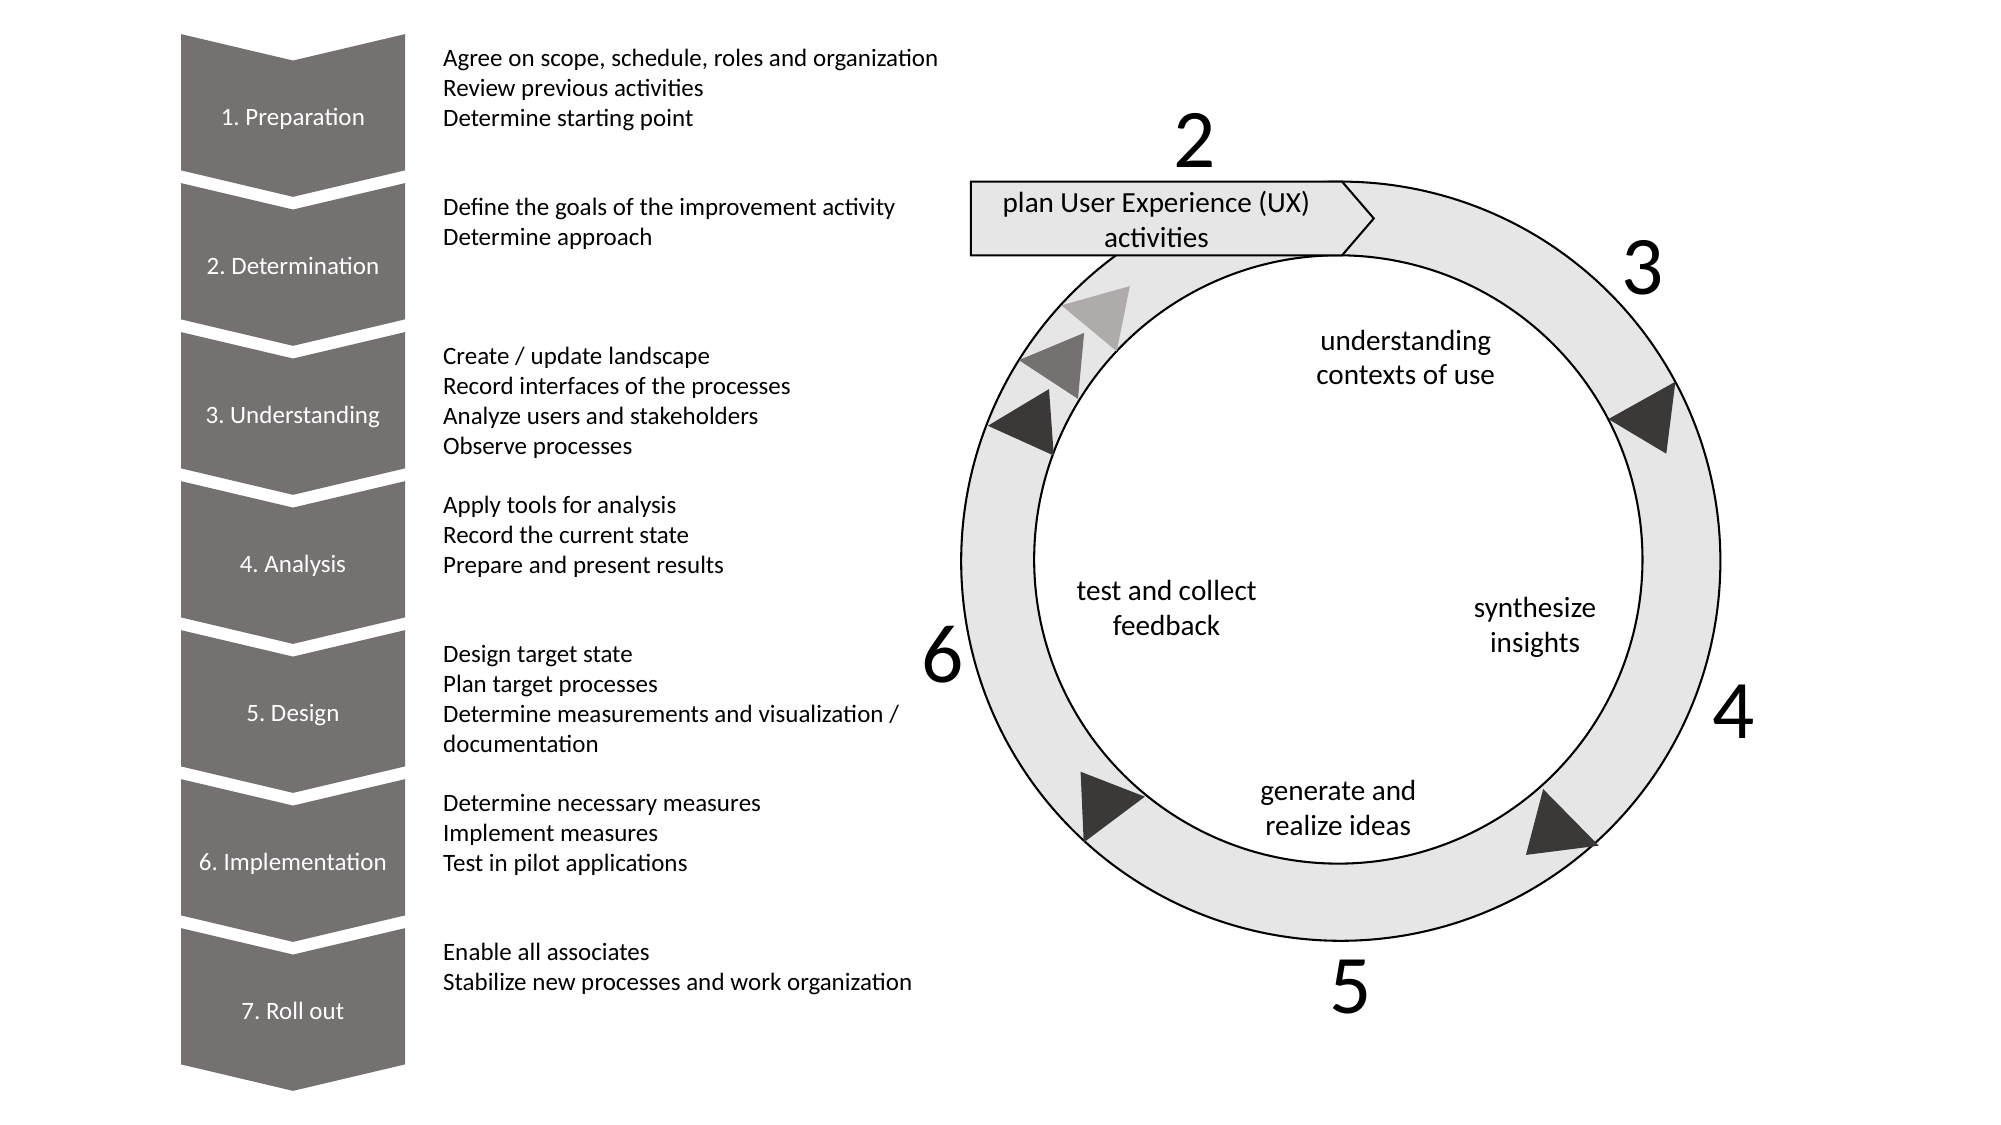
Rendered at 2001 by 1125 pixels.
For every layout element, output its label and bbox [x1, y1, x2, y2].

text_box [181, 34, 1750, 1091]
